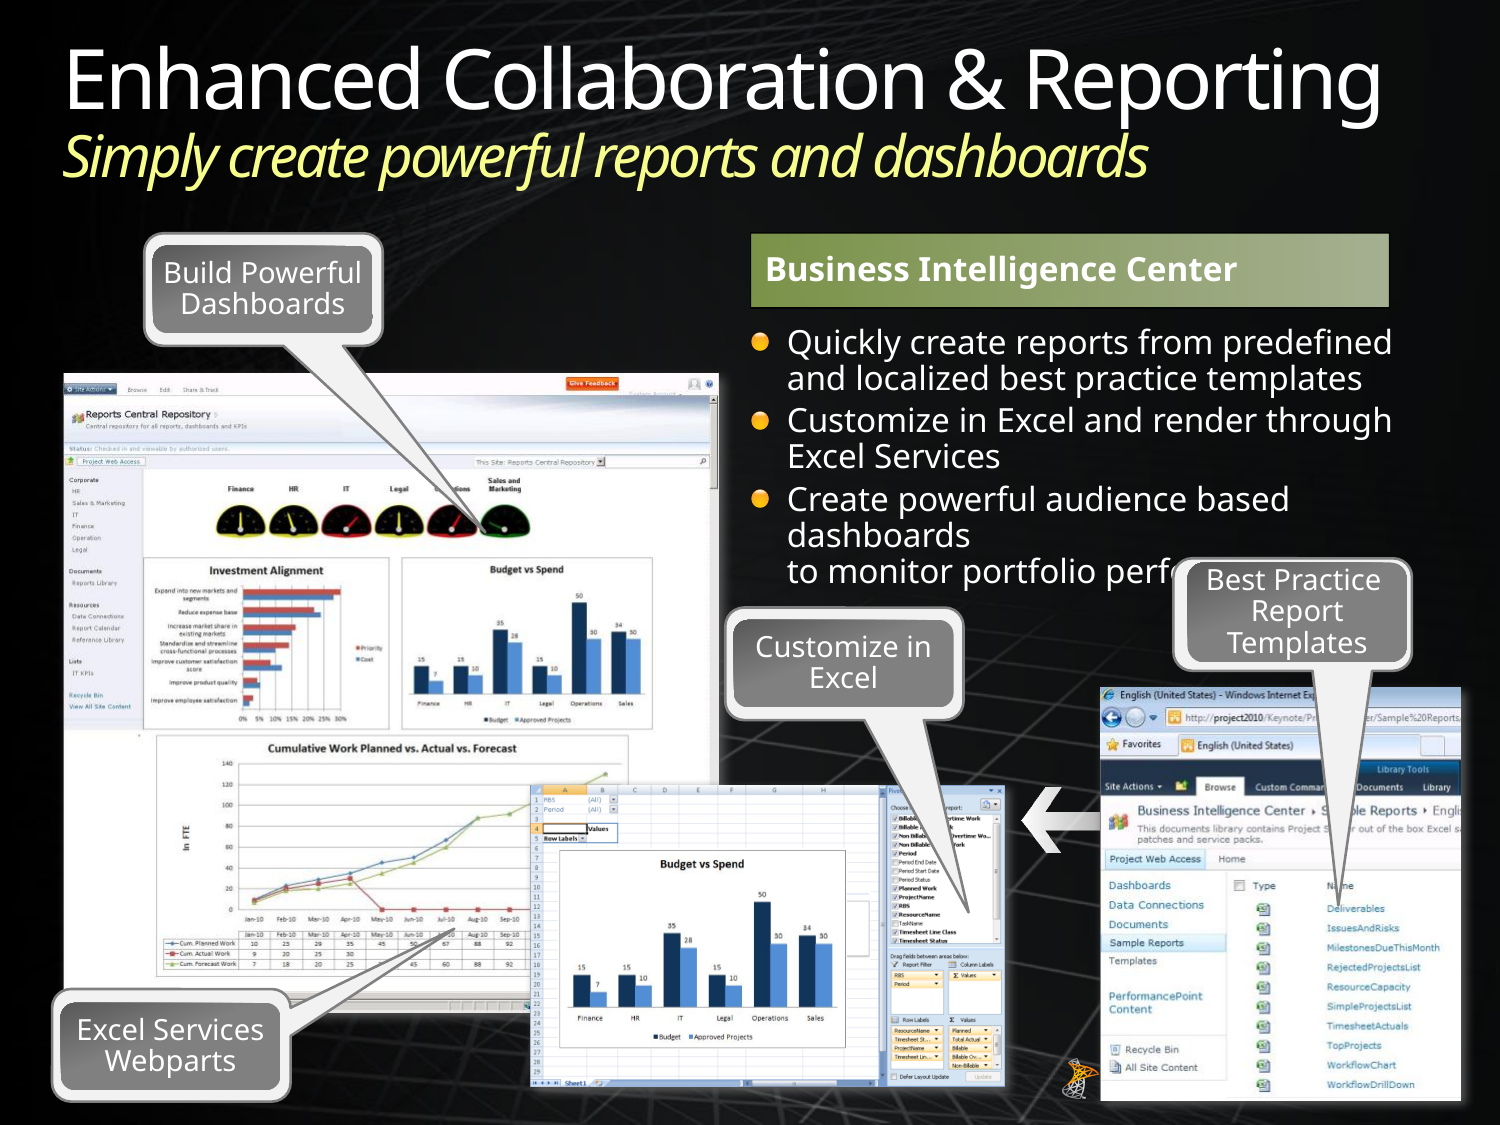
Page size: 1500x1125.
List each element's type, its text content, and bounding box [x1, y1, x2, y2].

picture [0, 0, 1500, 1125]
text_box Business Intelligence Center [750, 232, 1390, 309]
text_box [530, 784, 1006, 1087]
list Quickly create reports from predefined and localized best practice templates Customize in Excel and render through Excel Services Create powerful audience based dashboards to monitor portfolio performance [750, 325, 1488, 334]
text_box Build Powerful Dashboards [152, 245, 373, 334]
title Enhanced Collaboration & Reporting Simply create powerful reports and dashboards [62, 37, 1438, 147]
text_box [144, 233, 383, 334]
